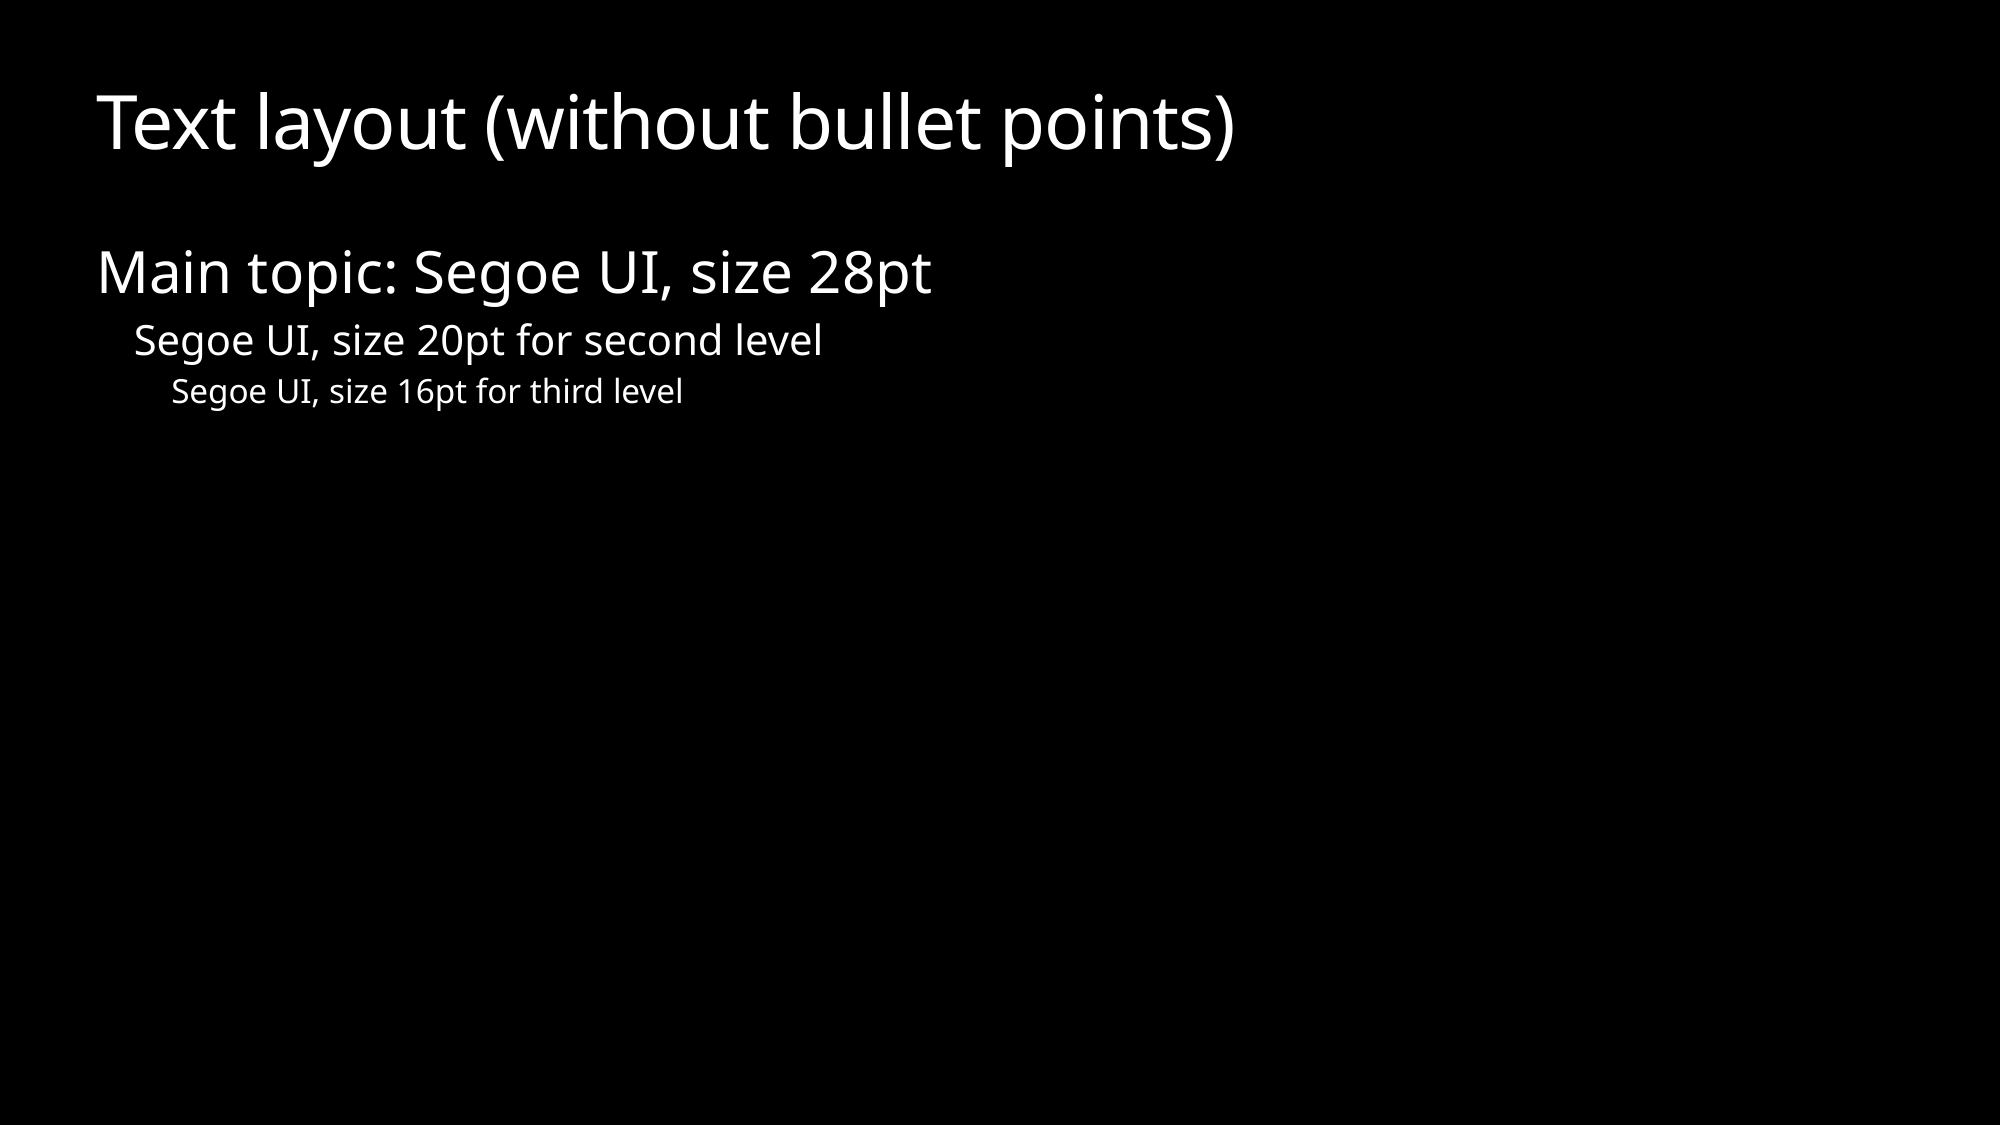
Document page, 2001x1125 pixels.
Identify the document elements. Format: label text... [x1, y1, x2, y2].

list Main topic: Segoe UI, size 28pt Segoe UI, size 20pt for second level Segoe UI, size 16pt for third level [96, 235, 1904, 415]
title Text layout (without bullet points) [96, 75, 1904, 166]
